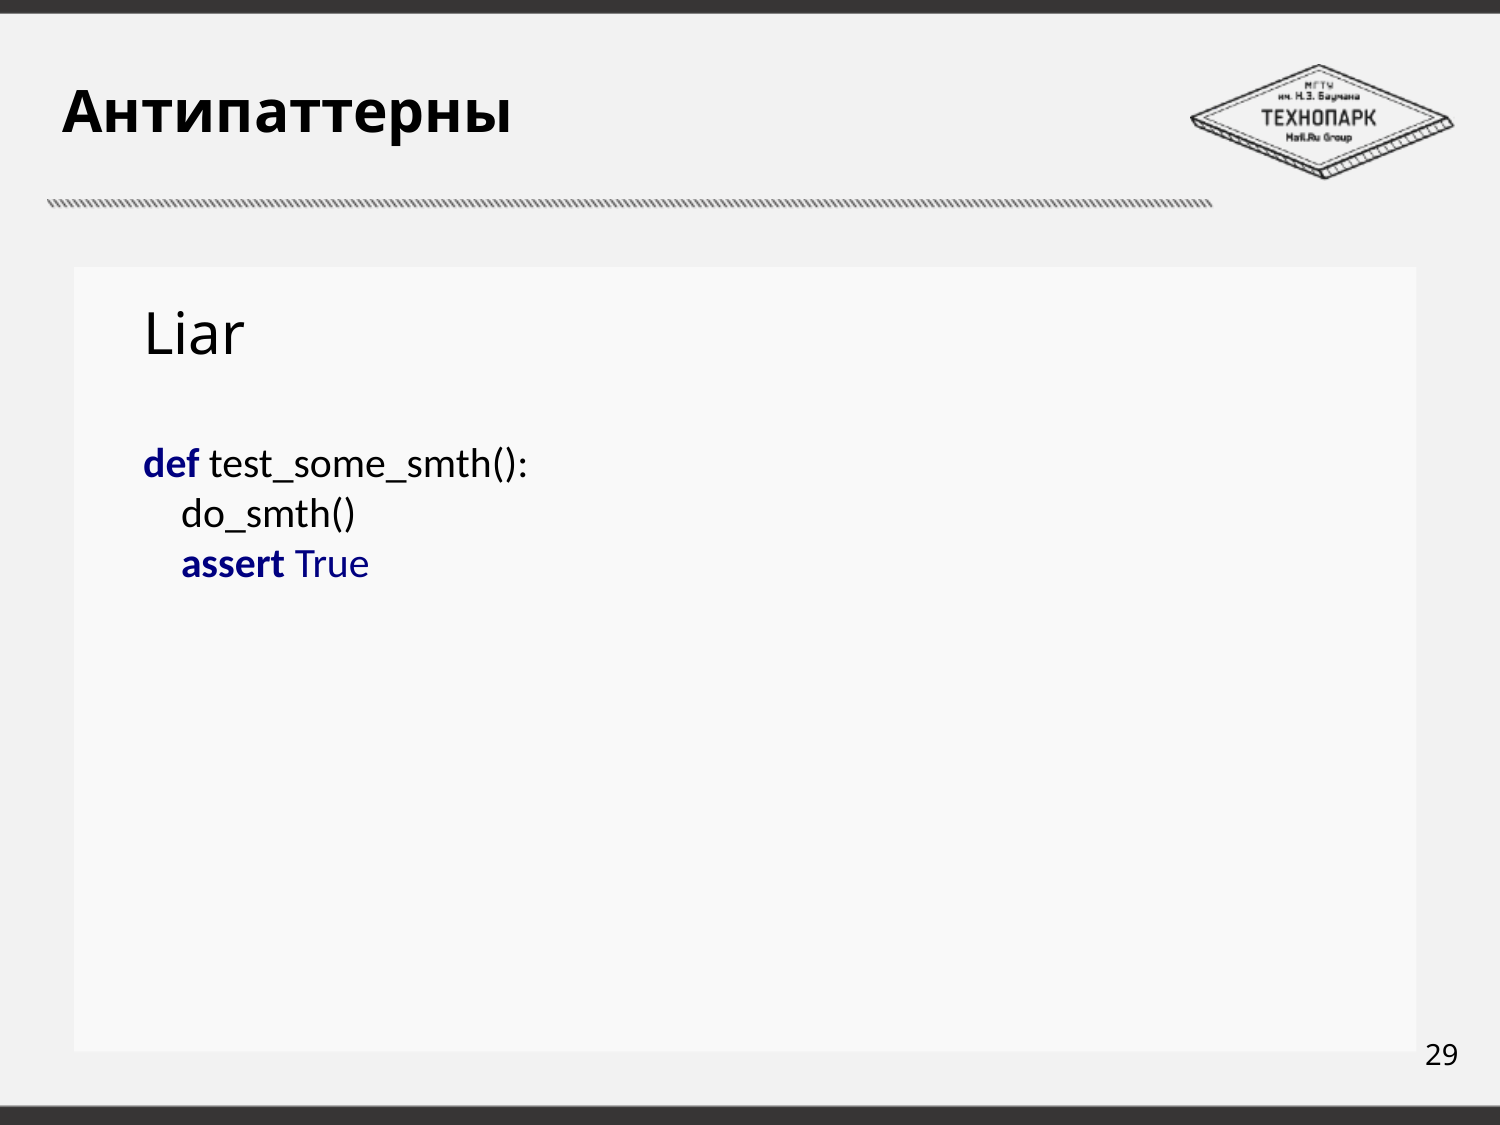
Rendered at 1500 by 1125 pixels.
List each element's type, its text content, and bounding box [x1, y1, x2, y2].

text_box def test_some_smth(): do_smth() assert True [128, 428, 879, 644]
list Liar [128, 296, 1364, 426]
slide_number 29 [1136, 1025, 1474, 1086]
title Антипаттерны [47, 42, 1191, 185]
picture [0, 0, 1500, 1125]
